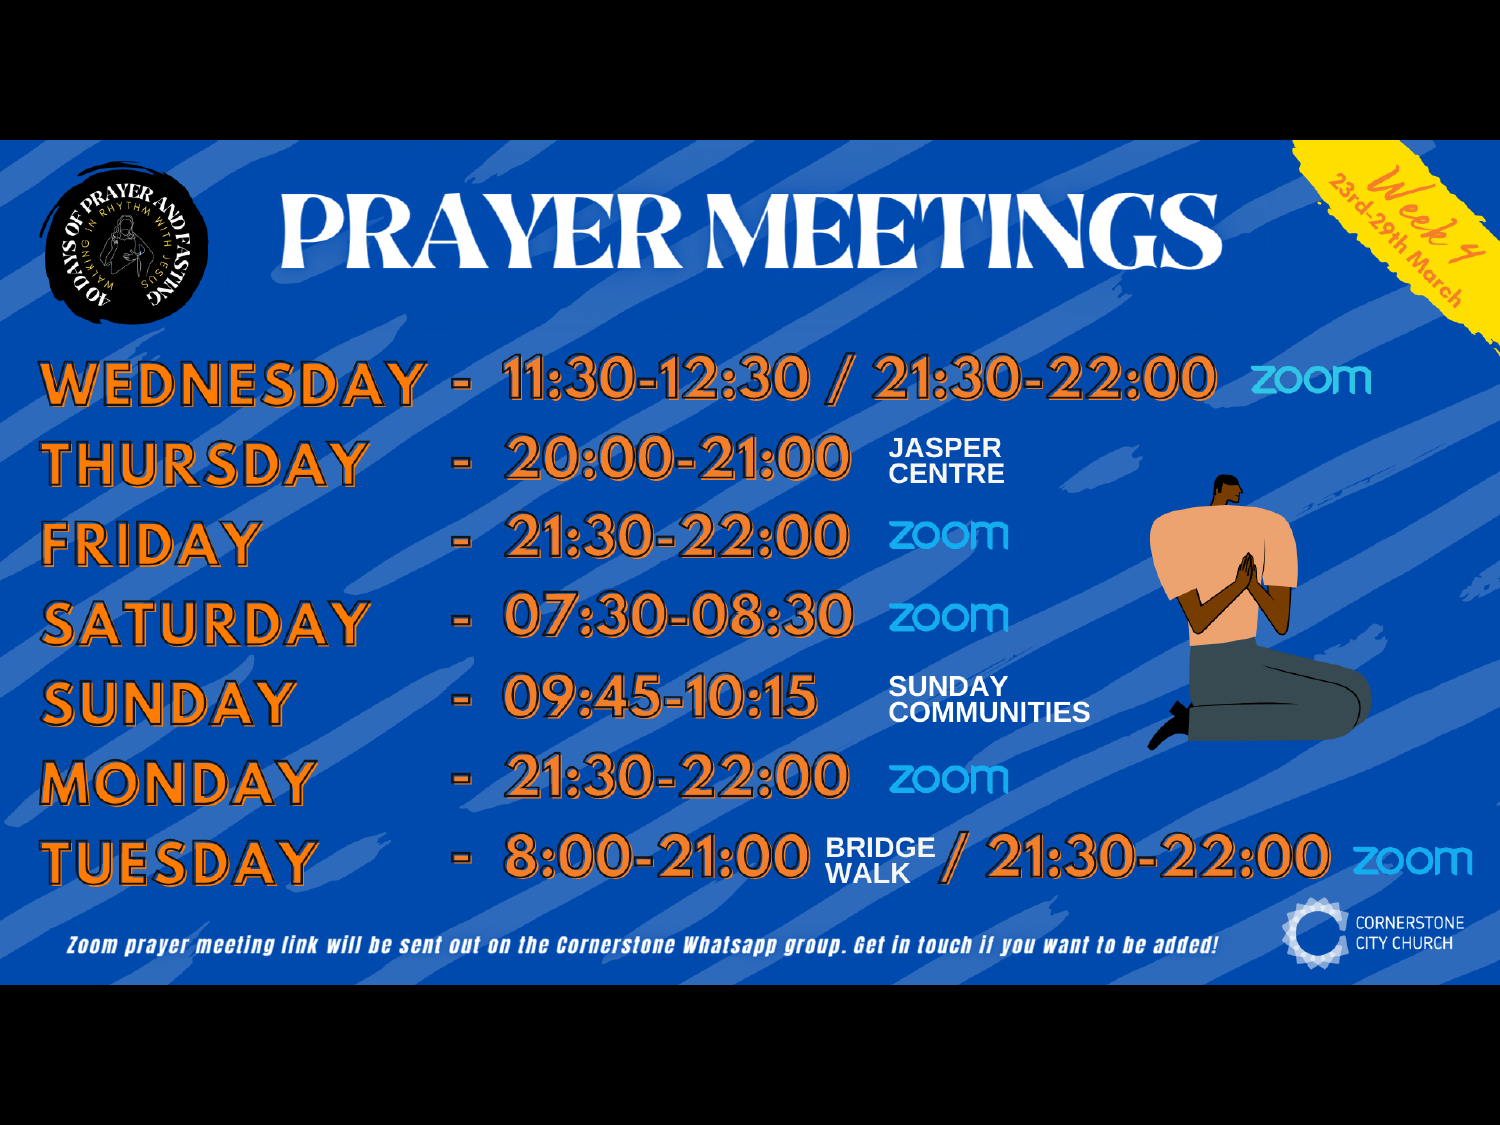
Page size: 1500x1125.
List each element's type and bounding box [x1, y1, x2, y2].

picture [0, 140, 1500, 985]
